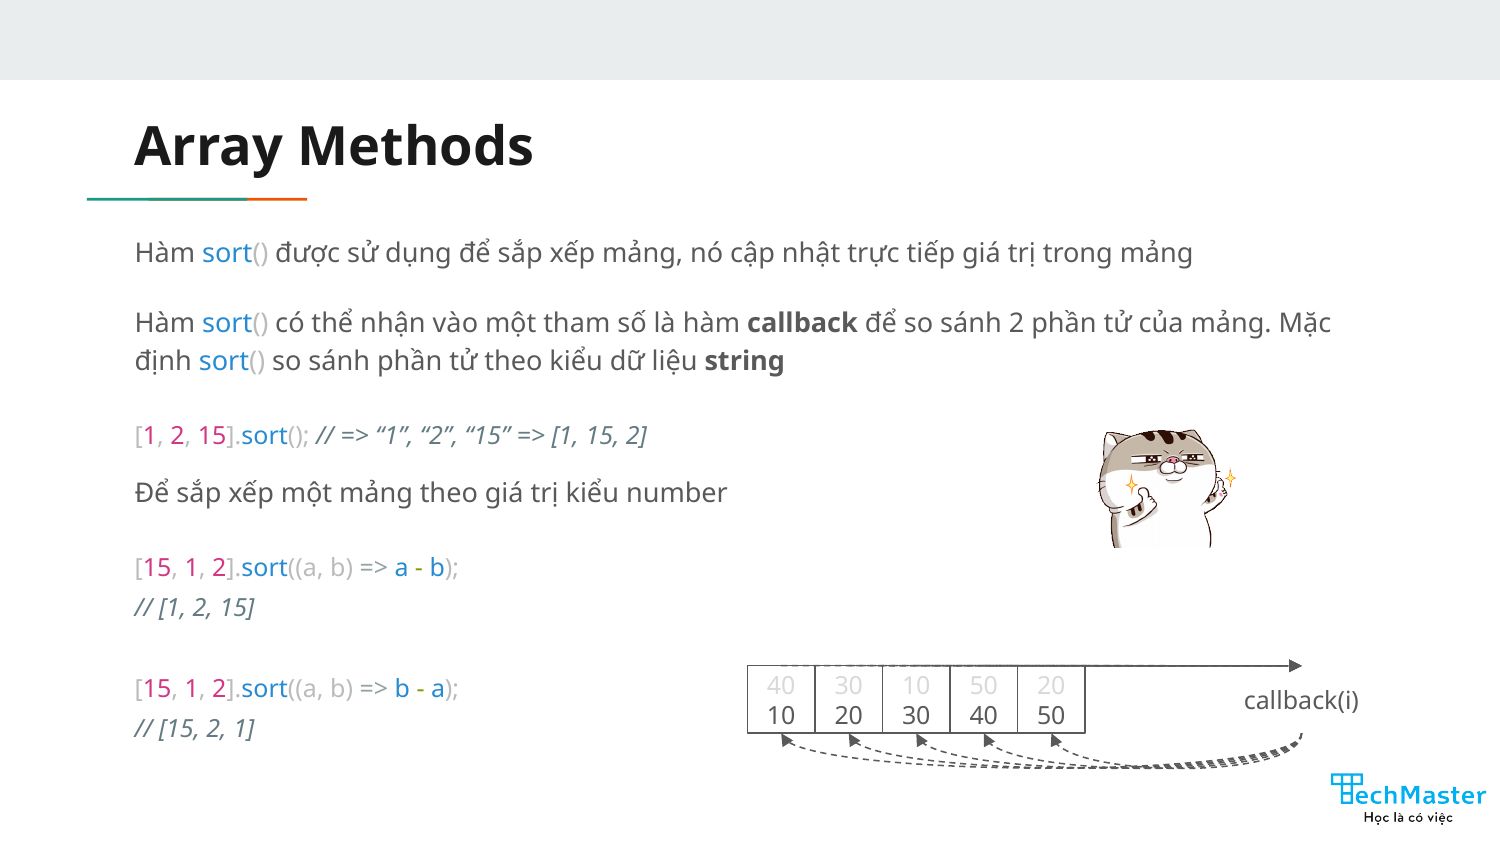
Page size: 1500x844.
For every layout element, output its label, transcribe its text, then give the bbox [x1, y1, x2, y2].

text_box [747, 665, 1381, 734]
picture [1083, 421, 1252, 556]
list Hàm sort() được sử dụng để sắp xếp mảng, nó cập nhật trực tiếp giá trị trong mảng Hàm sort() có thể nhận vào một tham số là hàm callback để so sánh 2 phần tử của mảng. Mặc định sort() so sánh phần tử theo kiểu dữ liệu string [1, 2, 15].sort(); // => “1”, “2”, “15” => [1, 15, 2] Để sắp xếp một mảng theo giá trị kiểu number [15, 1, 2].sort((a, b) => a - b); // [1, 2, 15] [15, 1, 2].sort((a, b) => b - a); // [15, 2, 1] [119, 215, 1381, 804]
title Array Methods [119, 95, 1381, 184]
picture [1329, 754, 1488, 844]
